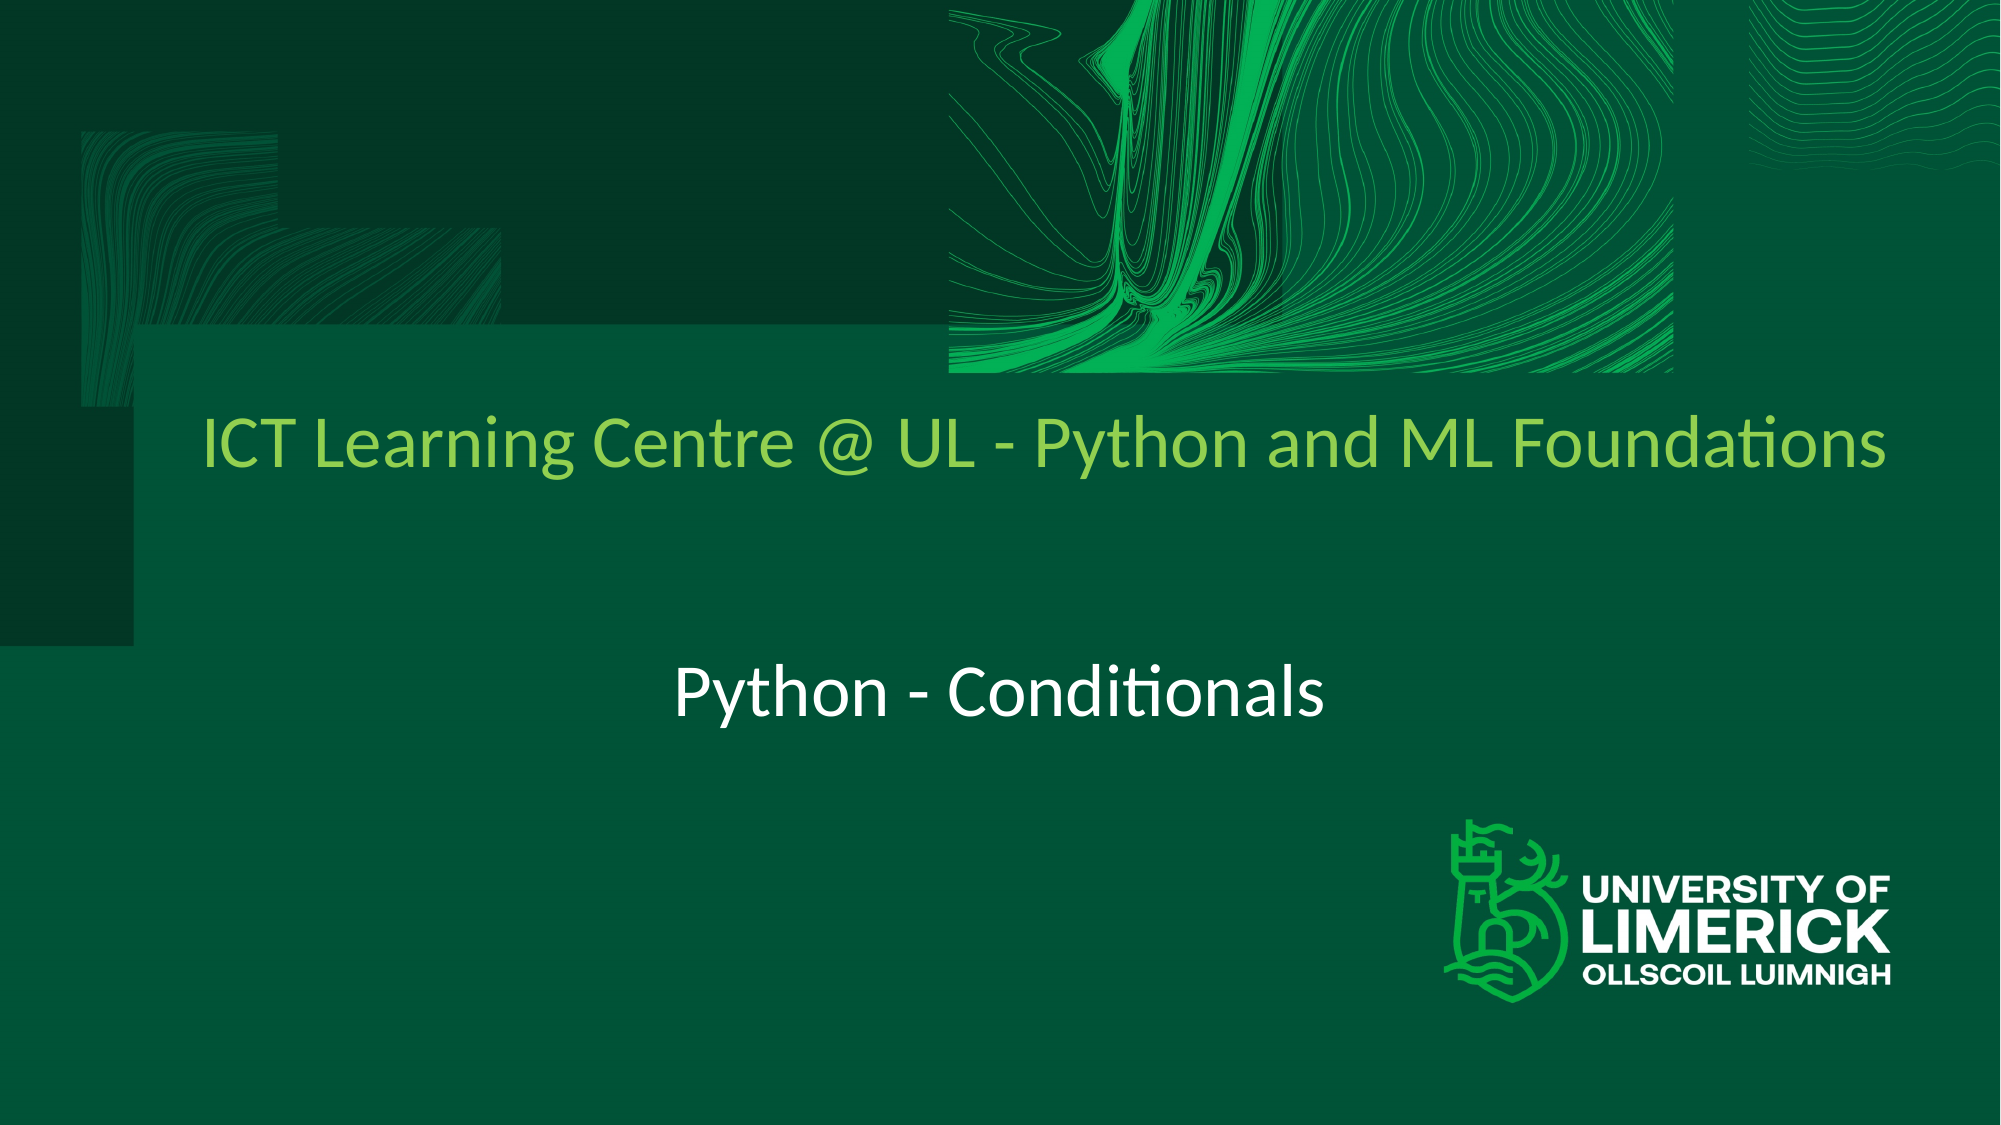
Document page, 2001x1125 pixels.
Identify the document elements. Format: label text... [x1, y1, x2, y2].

picture [0, 0, 2001, 1125]
title Python - Conditionals [490, 643, 1510, 1026]
text_box ICT Learning Centre @ UL - Python and ML Foundations [158, 384, 1933, 490]
